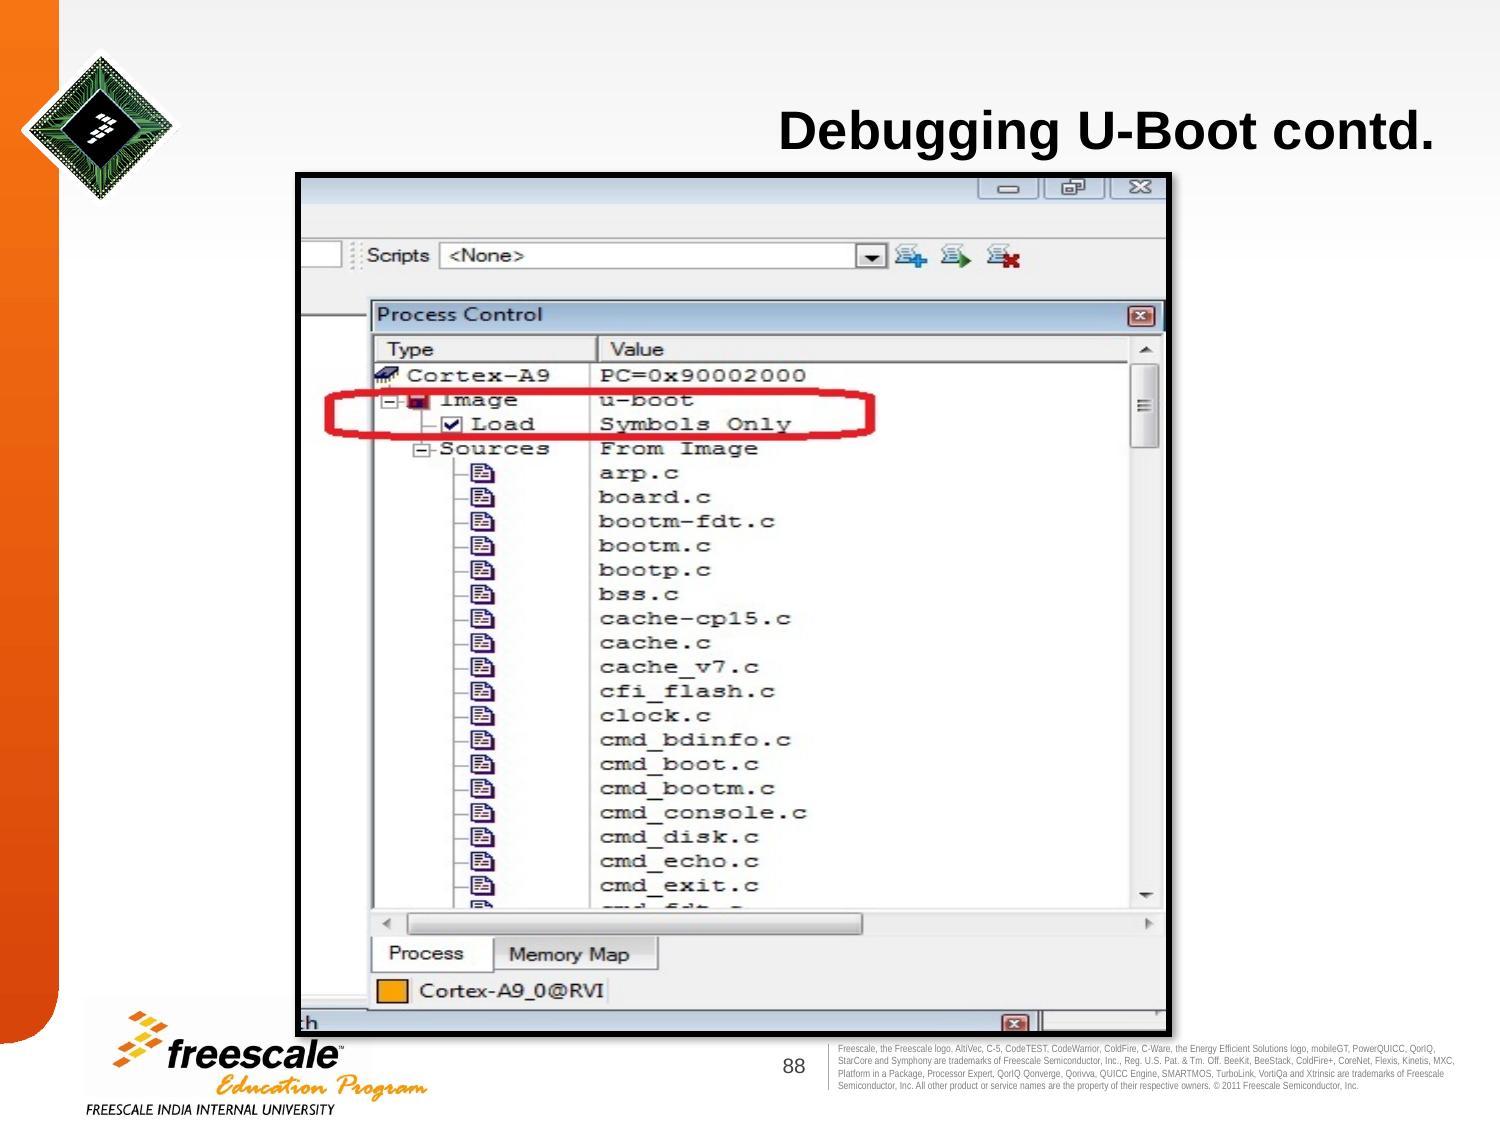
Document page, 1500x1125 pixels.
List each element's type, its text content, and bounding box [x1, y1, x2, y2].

picture [23, 135, 98, 208]
picture [23, 50, 97, 126]
title Debugging U-Boot contd. [180, 73, 1452, 182]
picture [300, 177, 1166, 1031]
picture [30, 57, 172, 199]
picture [106, 50, 180, 122]
picture [77, 997, 435, 1123]
picture [104, 129, 180, 208]
